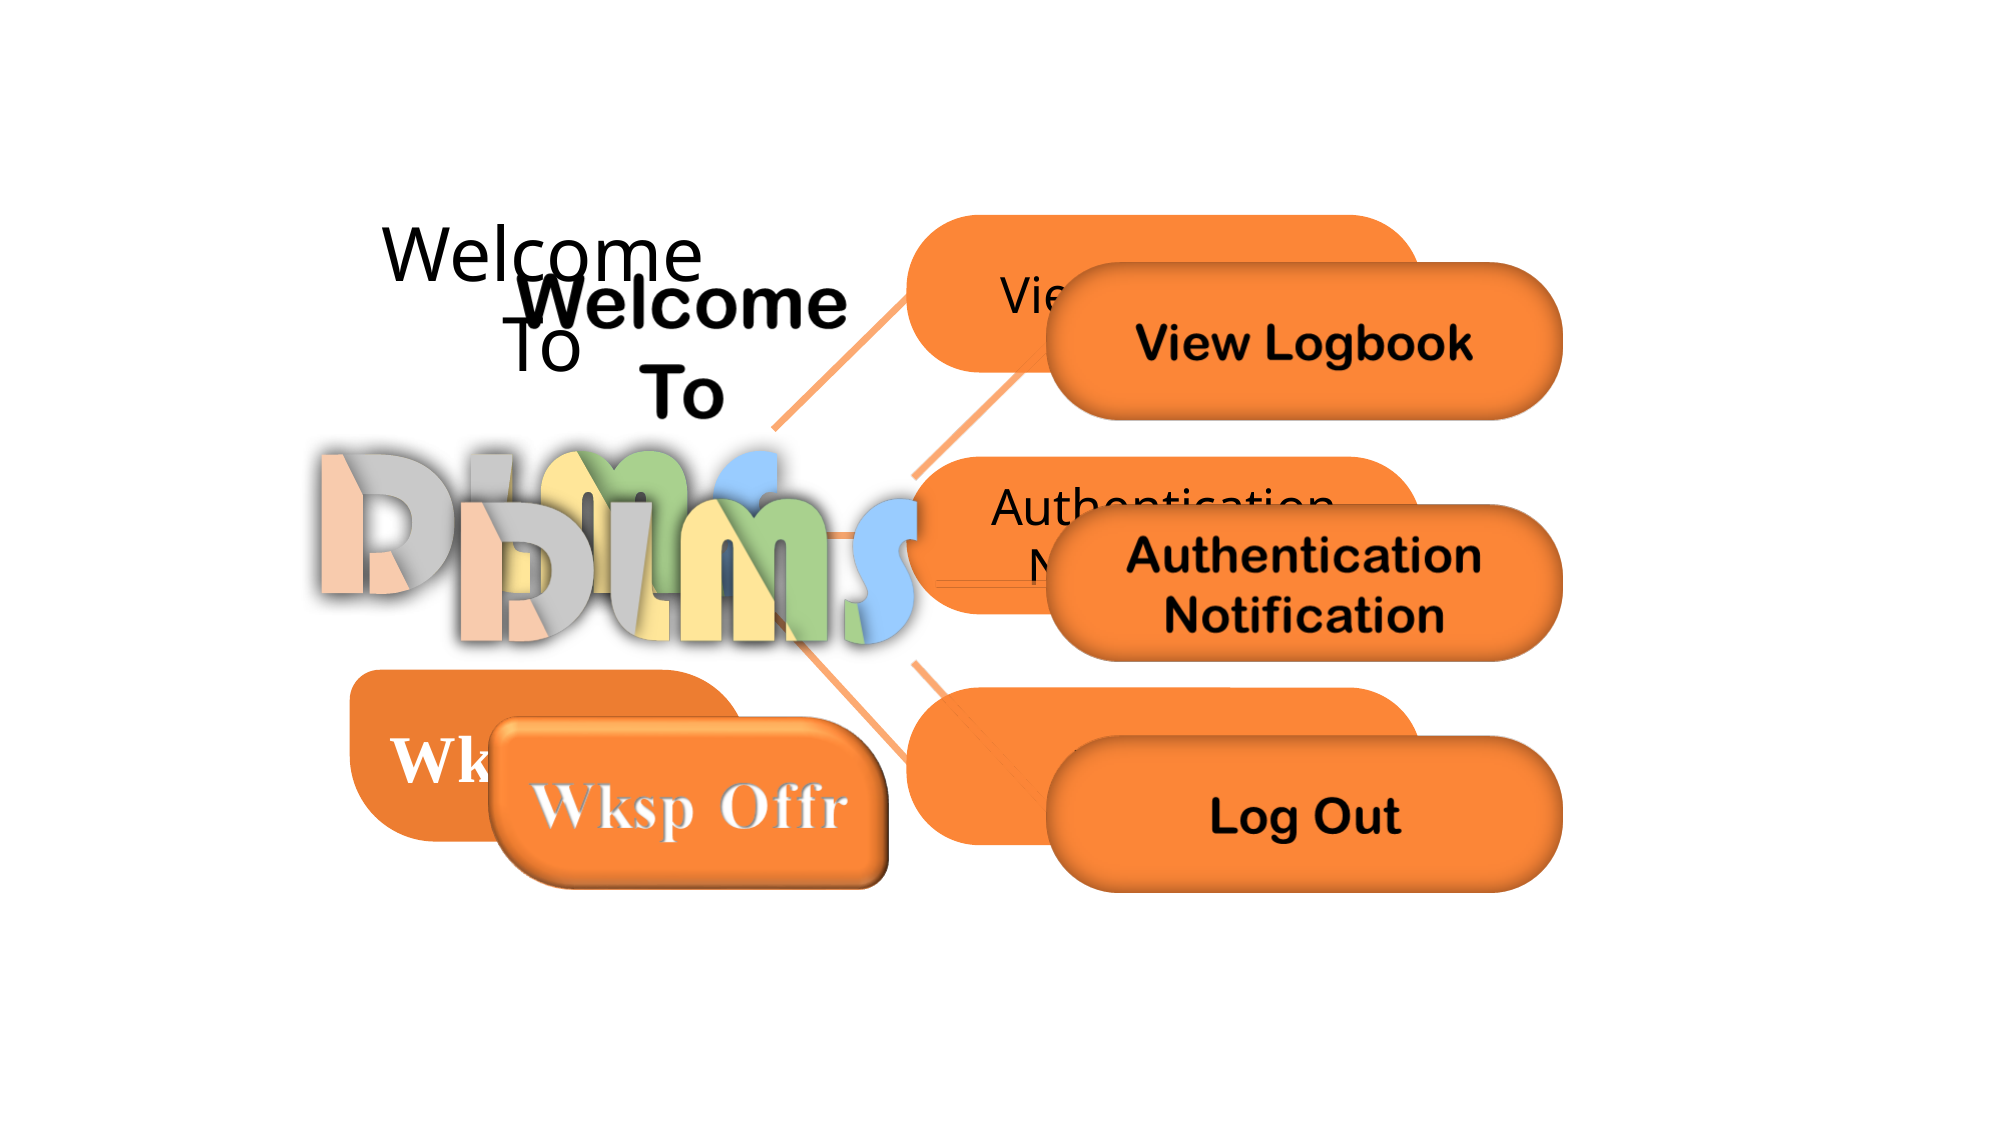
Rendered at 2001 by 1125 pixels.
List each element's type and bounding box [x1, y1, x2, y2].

text_box [297, 199, 1422, 846]
picture [437, 232, 1563, 893]
